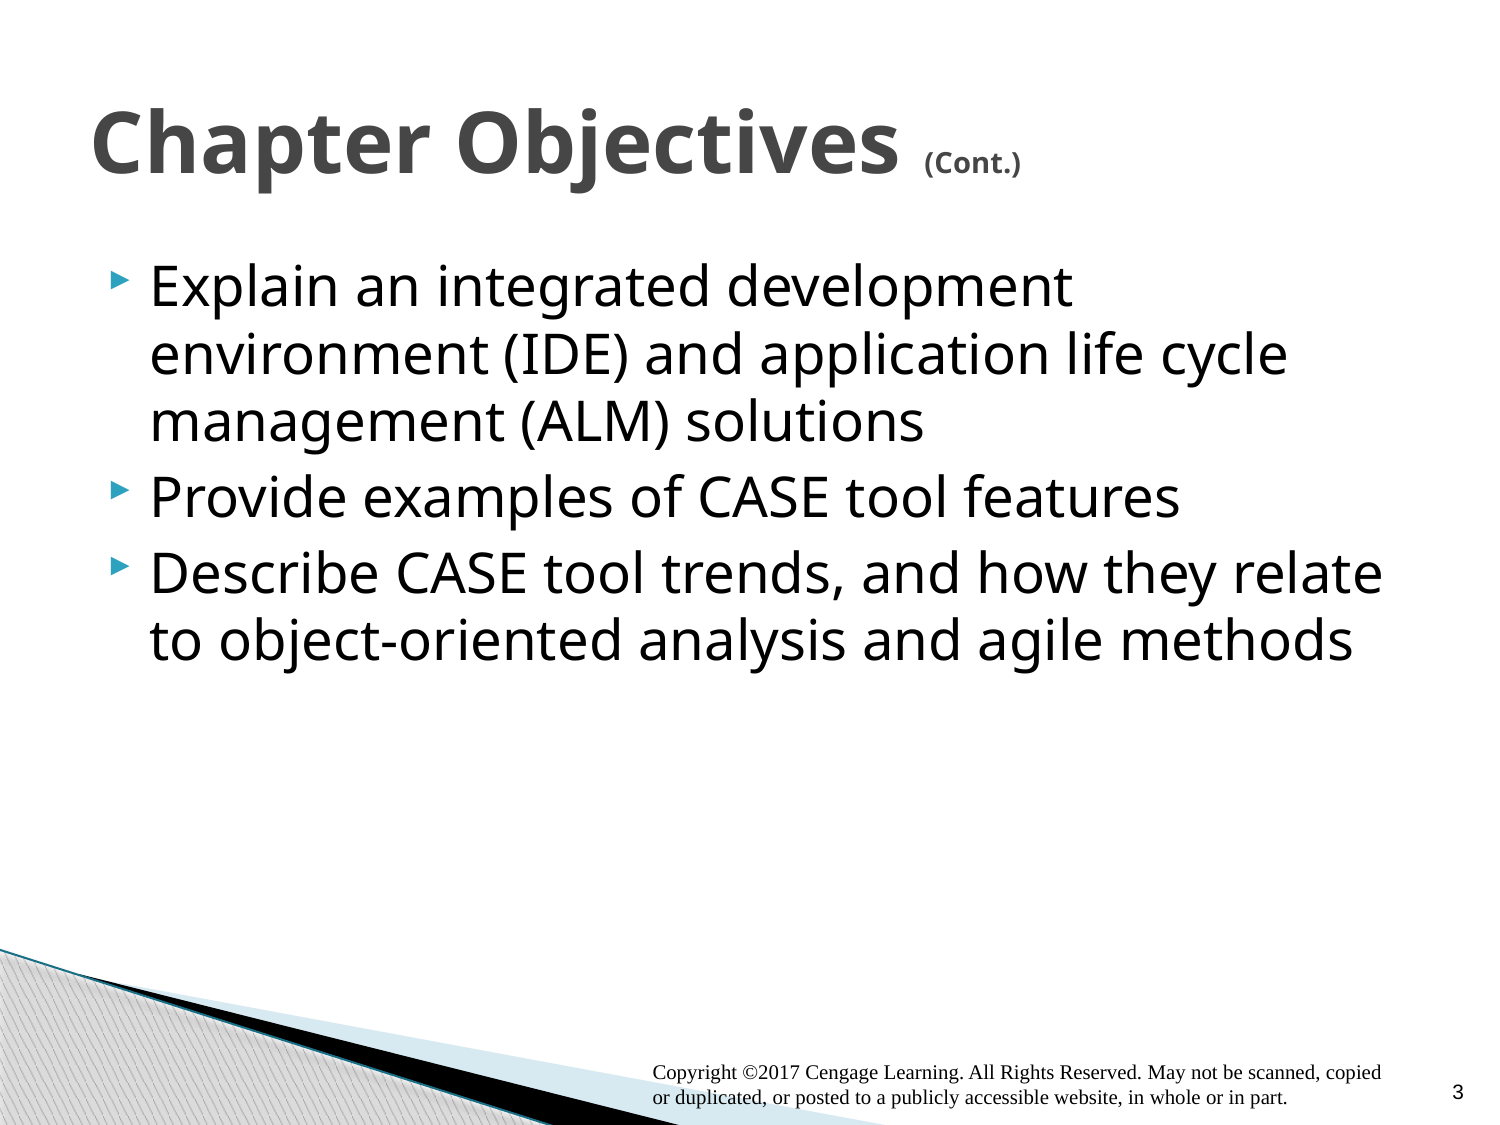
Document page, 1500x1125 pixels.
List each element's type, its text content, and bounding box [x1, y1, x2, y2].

slide_number 3 [1418, 1051, 1479, 1112]
title Chapter Objectives (Cont.) [75, 45, 1425, 233]
list Explain an integrated development environment (IDE) and application life cycle management (ALM) solutions Provide examples of CASE tool features Describe CASE tool trends, and how they relate to object-oriented analysis and agile methods [75, 243, 1425, 986]
